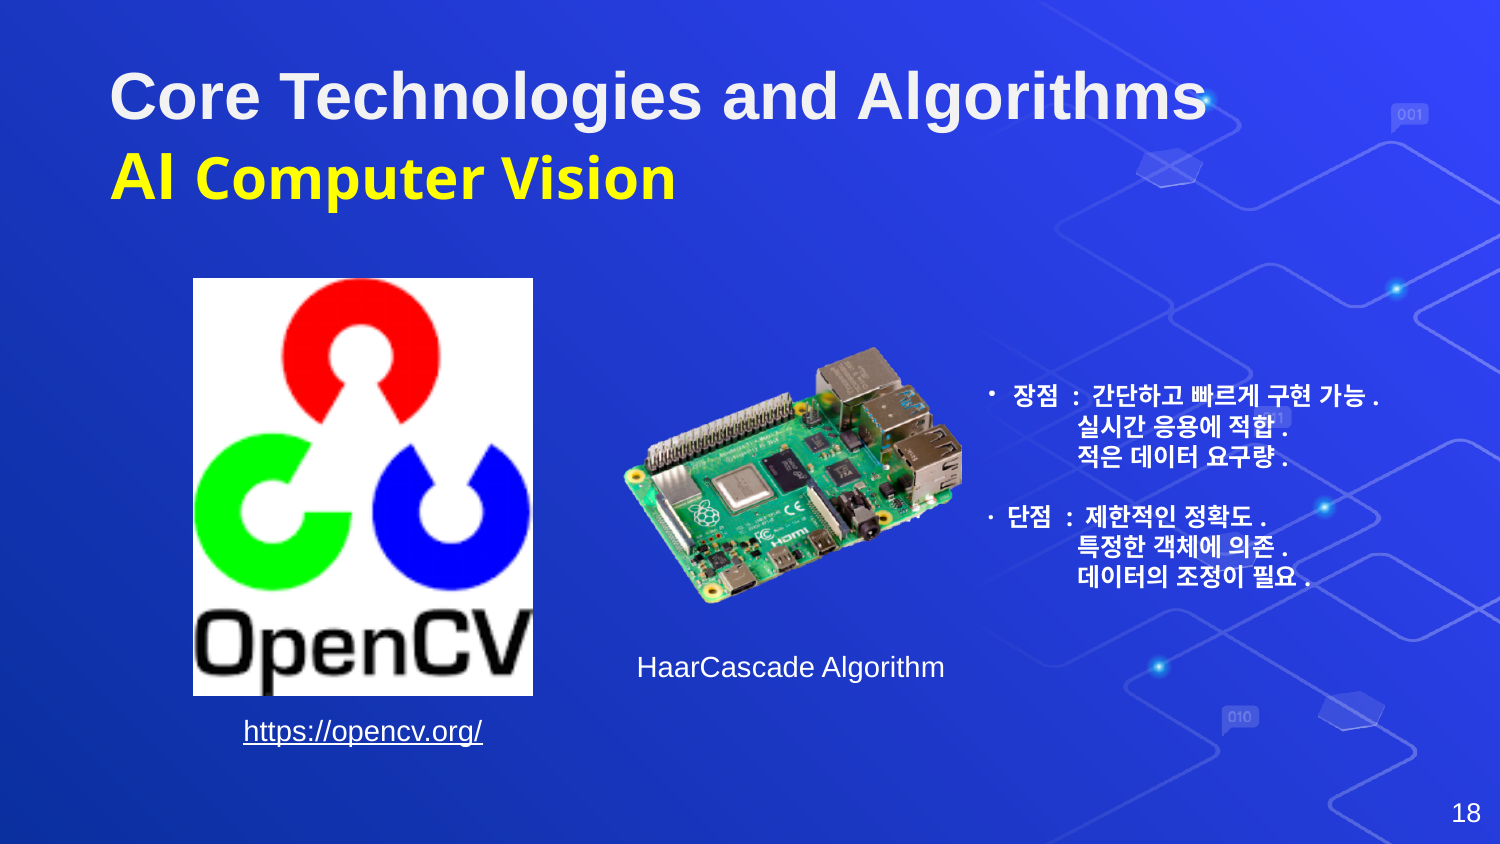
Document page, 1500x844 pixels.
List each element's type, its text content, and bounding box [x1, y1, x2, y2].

slide_number 18 [1391, 779, 1482, 844]
text_box https://opencv.org/ [228, 705, 499, 755]
title Core Technologies and Algorithms AI Computer Vision [109, 71, 1263, 213]
text_box · 장점 : 간단하고 빠르게 구현 가능. 실시간 응용에 적합. 적은 데이터 요구량. · 단점 : 제한적인 정확도. 특정한 객체에 의존. 데이터의 조정이 필요. [991, 301, 1500, 592]
picture [0, 0, 1500, 844]
